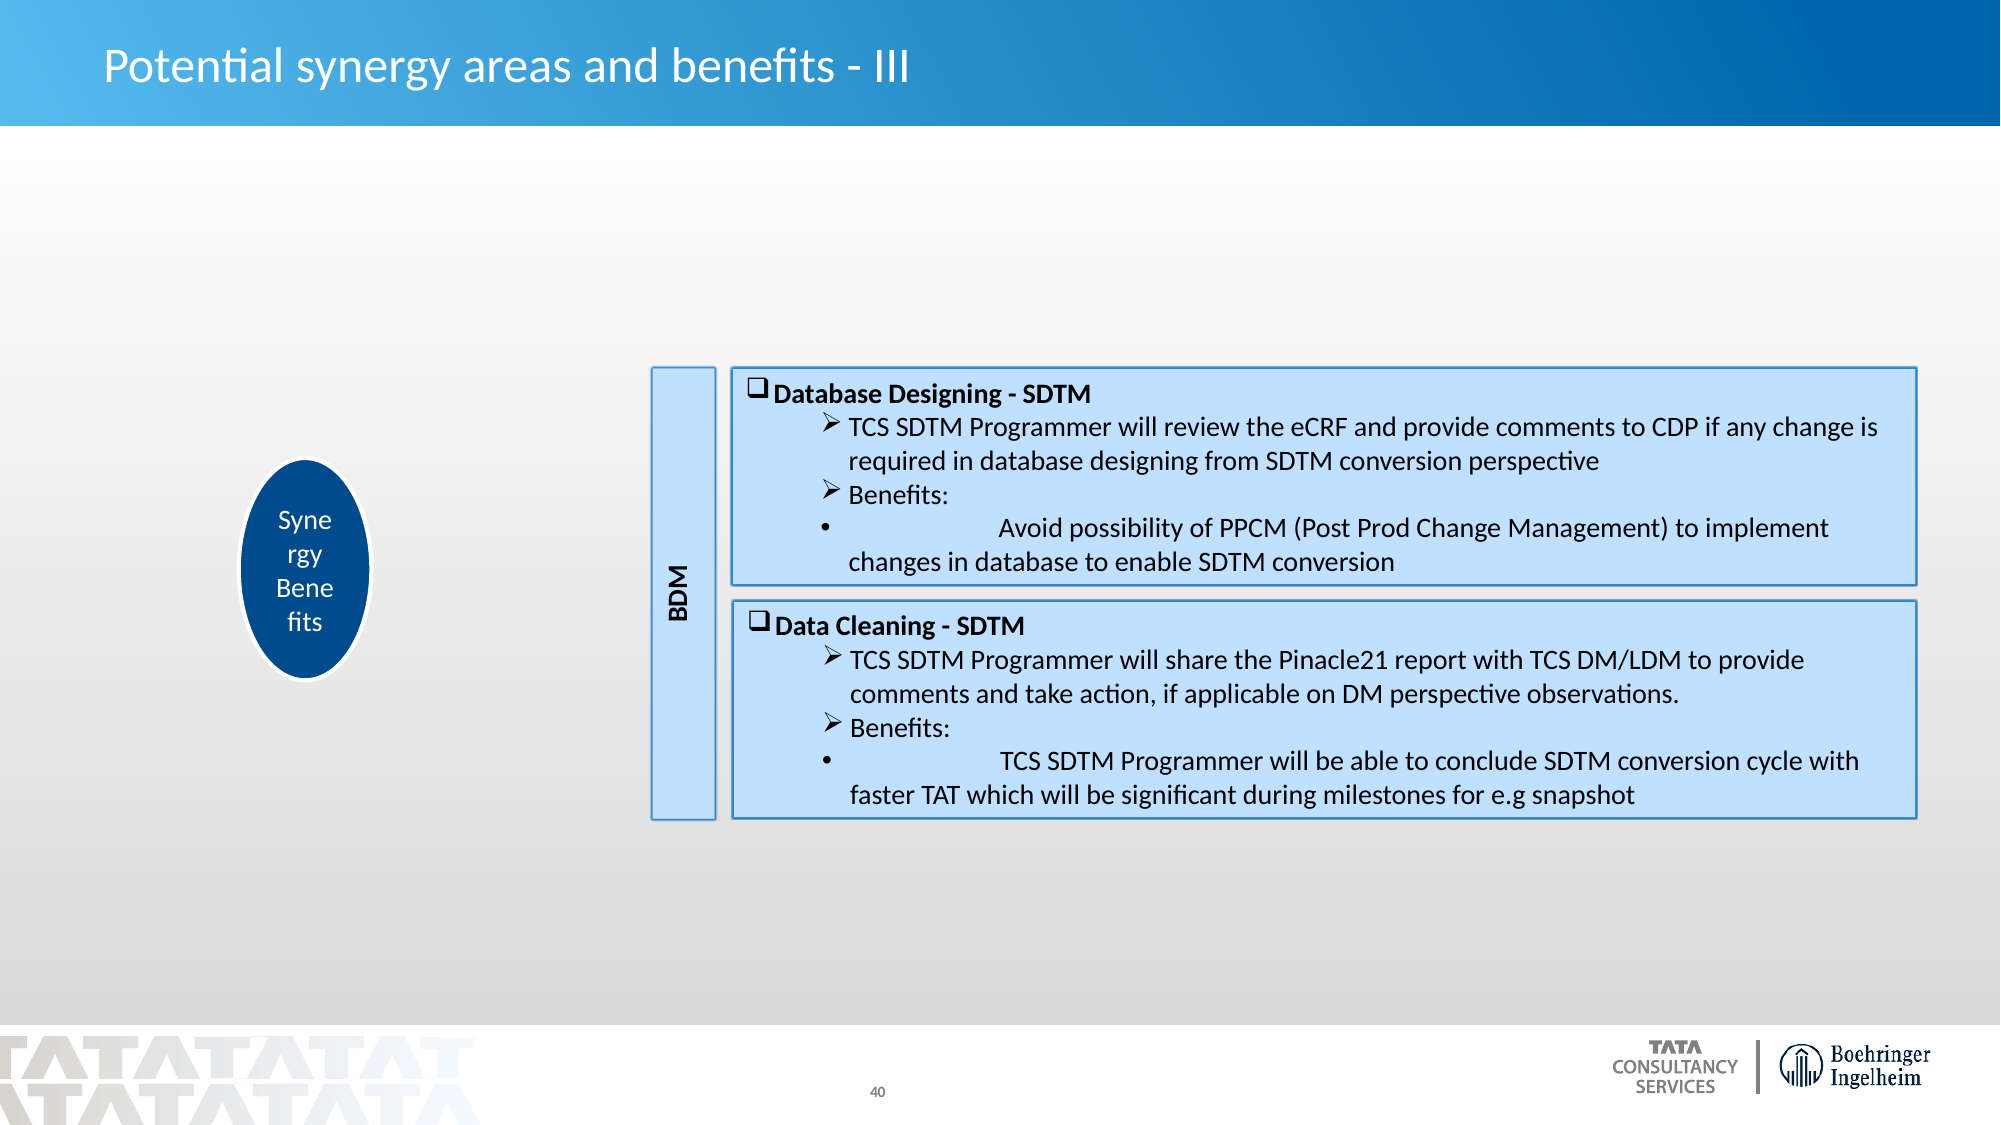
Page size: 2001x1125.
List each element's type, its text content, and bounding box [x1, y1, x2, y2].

text_box [0, 125, 2000, 1026]
text_box Database Designing - SDTM TCS SDTM Programmer will review the eCRF and provide comments to CDP if any change is required in database designing from SDTM conversion perspective Benefits: Avoid possibility of PPCM (Post Prod Change Management) to implement changes in database to enable SDTM conversion [734, 371, 1914, 583]
text_box Data Cleaning - SDTM TCS SDTM Programmer will share the Pinacle21 report with TCS DM/LDM to provide comments and take action, if applicable on DM perspective observations. Benefits: TCS SDTM Programmer will be able to conclude SDTM conversion cycle with faster TAT which will be significant during milestones for e.g snapshot [736, 604, 1914, 817]
text_box BDM [654, 370, 715, 819]
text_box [39, 124, 571, 1015]
picture [1766, 1036, 1947, 1095]
title Potential synergy areas and benefits - III [88, 9, 1950, 116]
